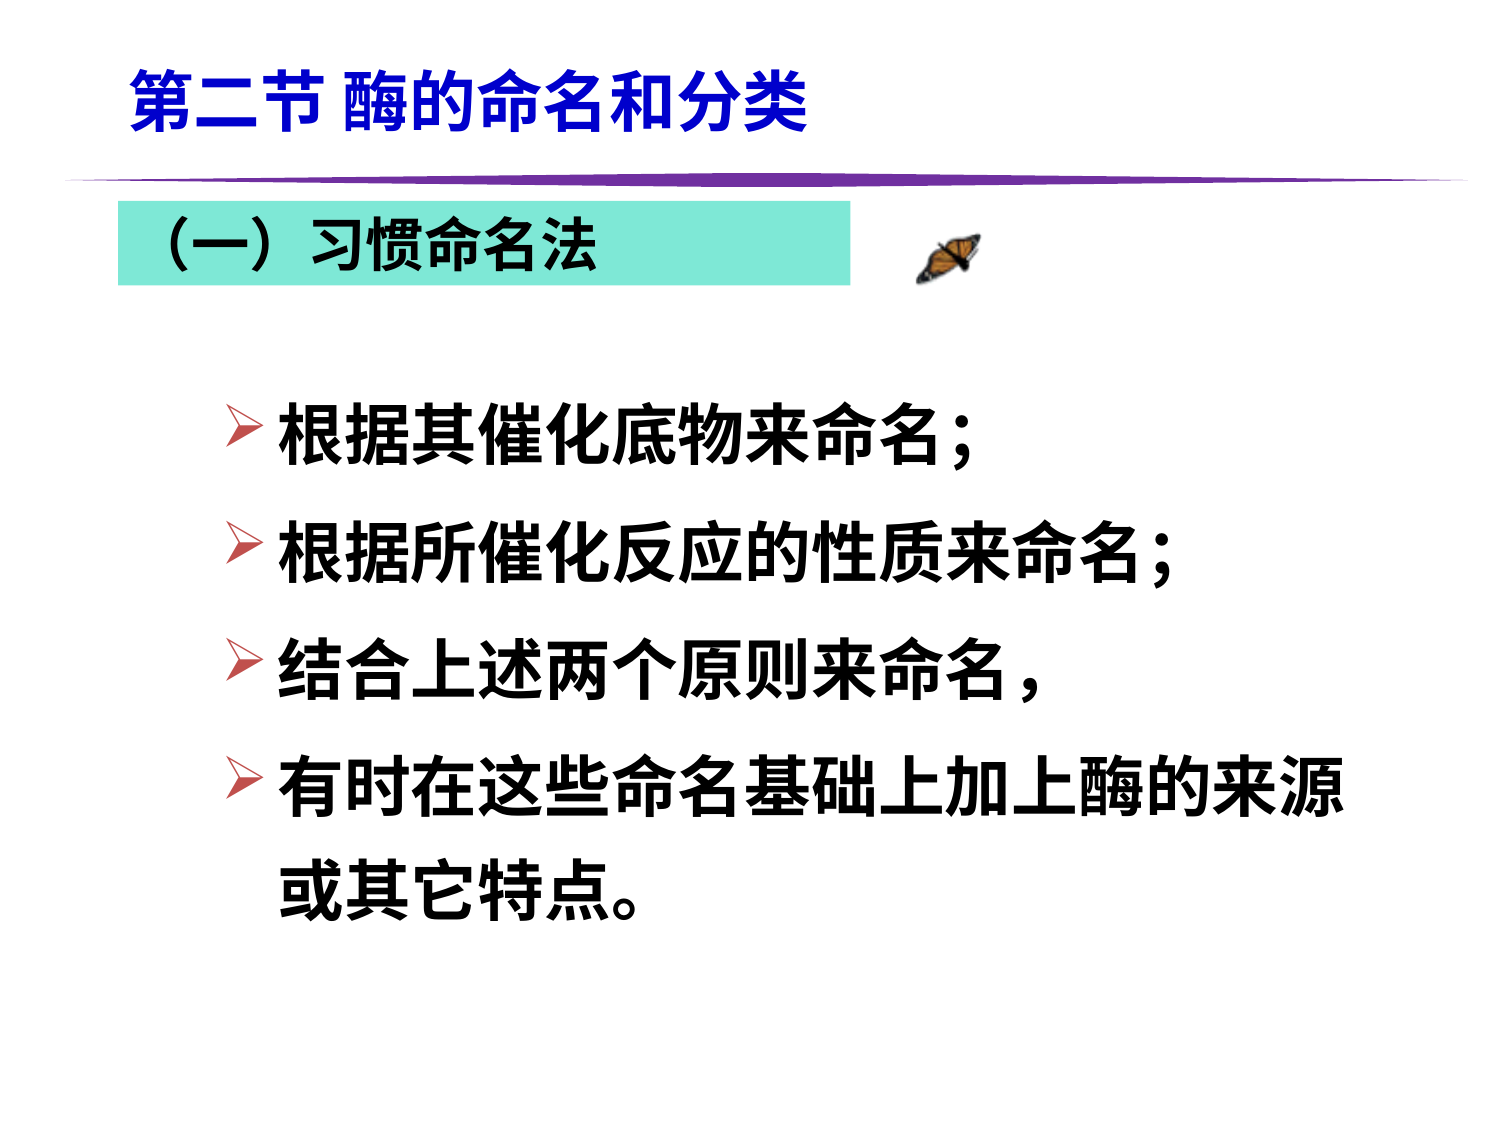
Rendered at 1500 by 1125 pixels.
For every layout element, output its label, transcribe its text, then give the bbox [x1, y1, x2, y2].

text_box 根据其催化底物来命名； 根据所催化反应的性质来命名； 结合上述两个原则来命名， 有时在这些命名基础上加上酶的来源或其它特点。 [206, 361, 1400, 1005]
picture [897, 200, 1141, 310]
text_box （一）习惯命名法 [118, 200, 851, 286]
list 第二节 酶的命名和分类 [112, 42, 1412, 168]
